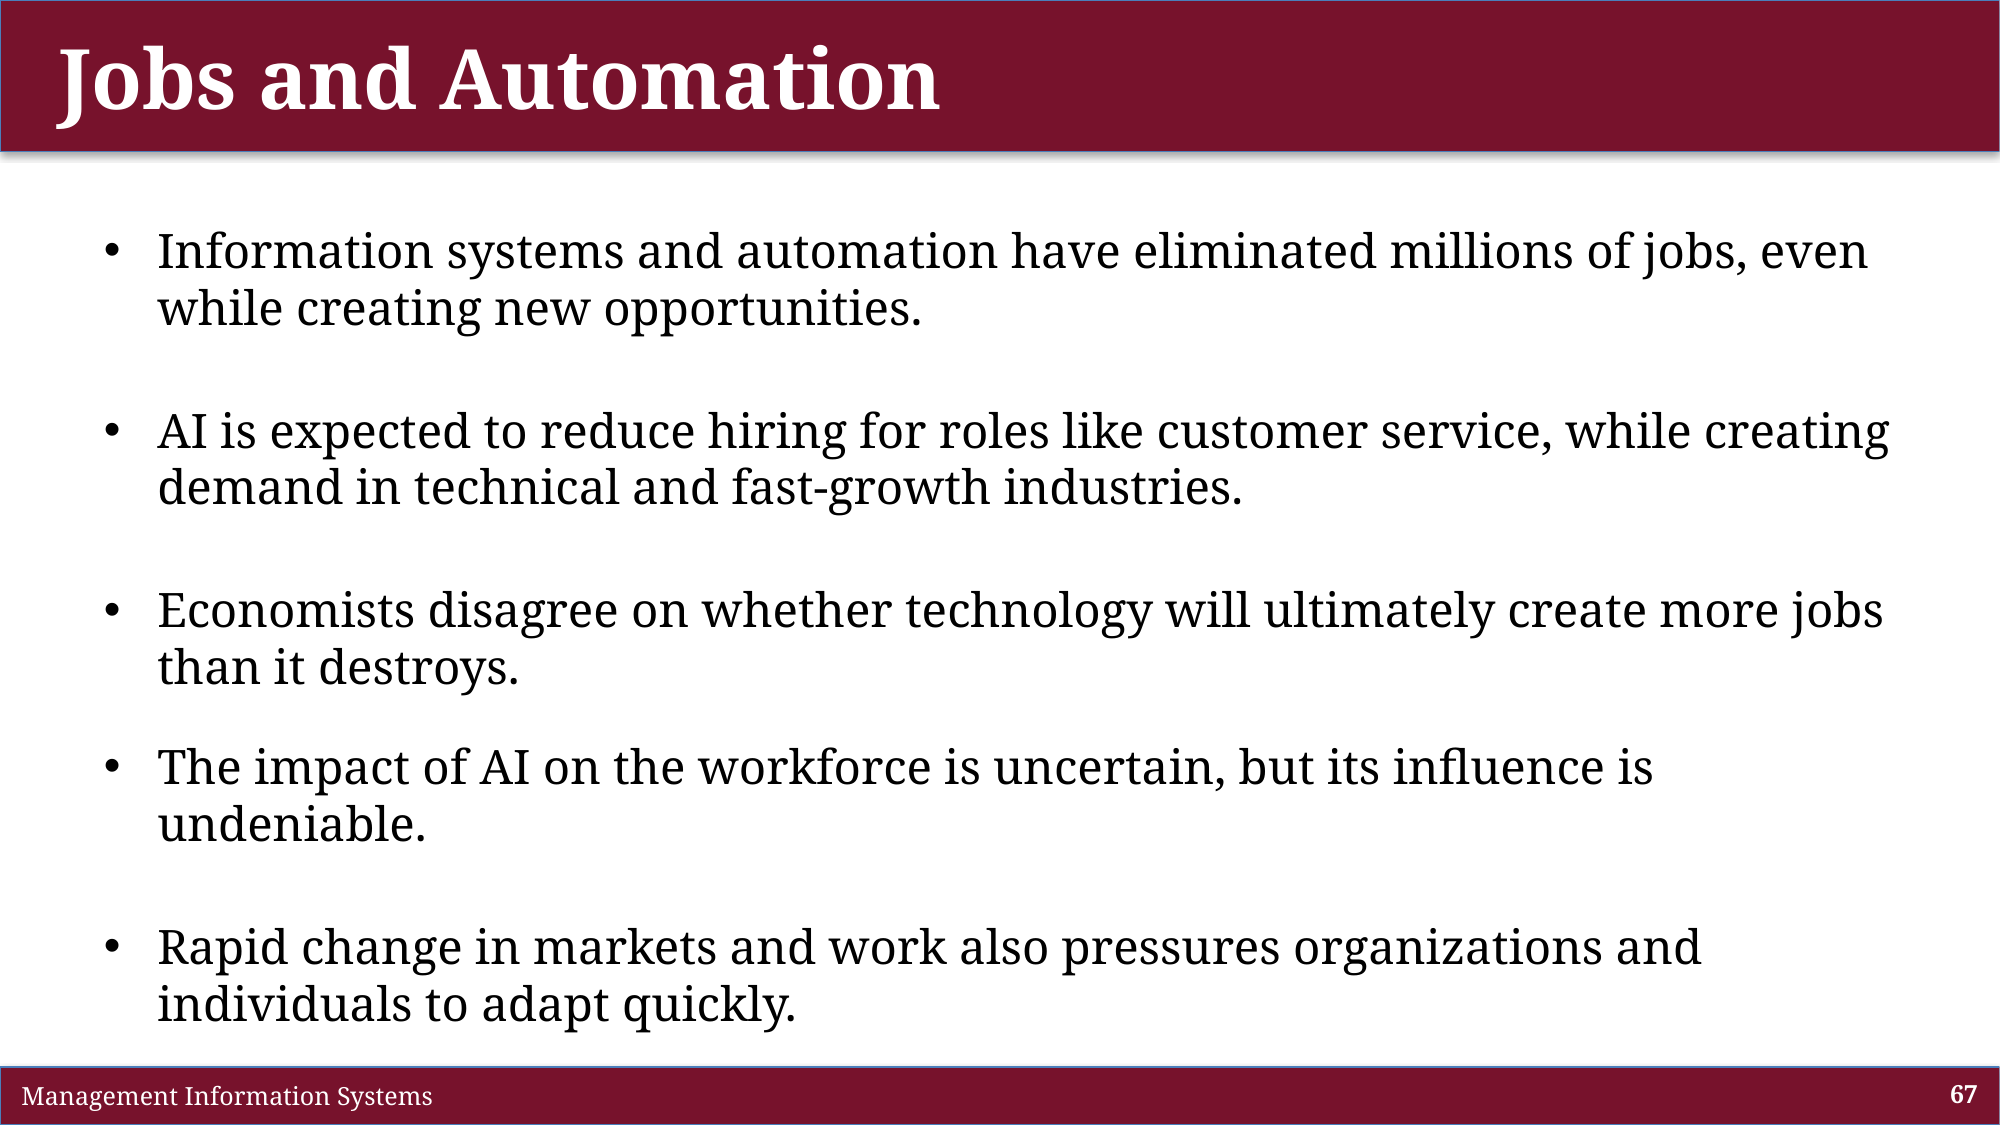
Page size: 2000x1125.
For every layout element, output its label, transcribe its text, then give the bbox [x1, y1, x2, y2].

footer Management Information Systems [0, 1066, 475, 1125]
slide_number 67 [1649, 1066, 2000, 1125]
list Information systems and automation have eliminated millions of jobs, even while creating new opportunities. AI is expected to reduce hiring for roles like customer service, while creating demand in technical and fast-growth industries. Economists disagree on whether technology will ultimately create more jobs than it destroys. The impact of AI on the workforce is uncertain, but its influence is undeniable. Rapid change in markets and work also pressures organizations and individuals to adapt quickly. [88, 213, 1911, 1047]
title Jobs and Automation [0, 0, 2000, 152]
text_box [475, 1066, 1649, 1125]
